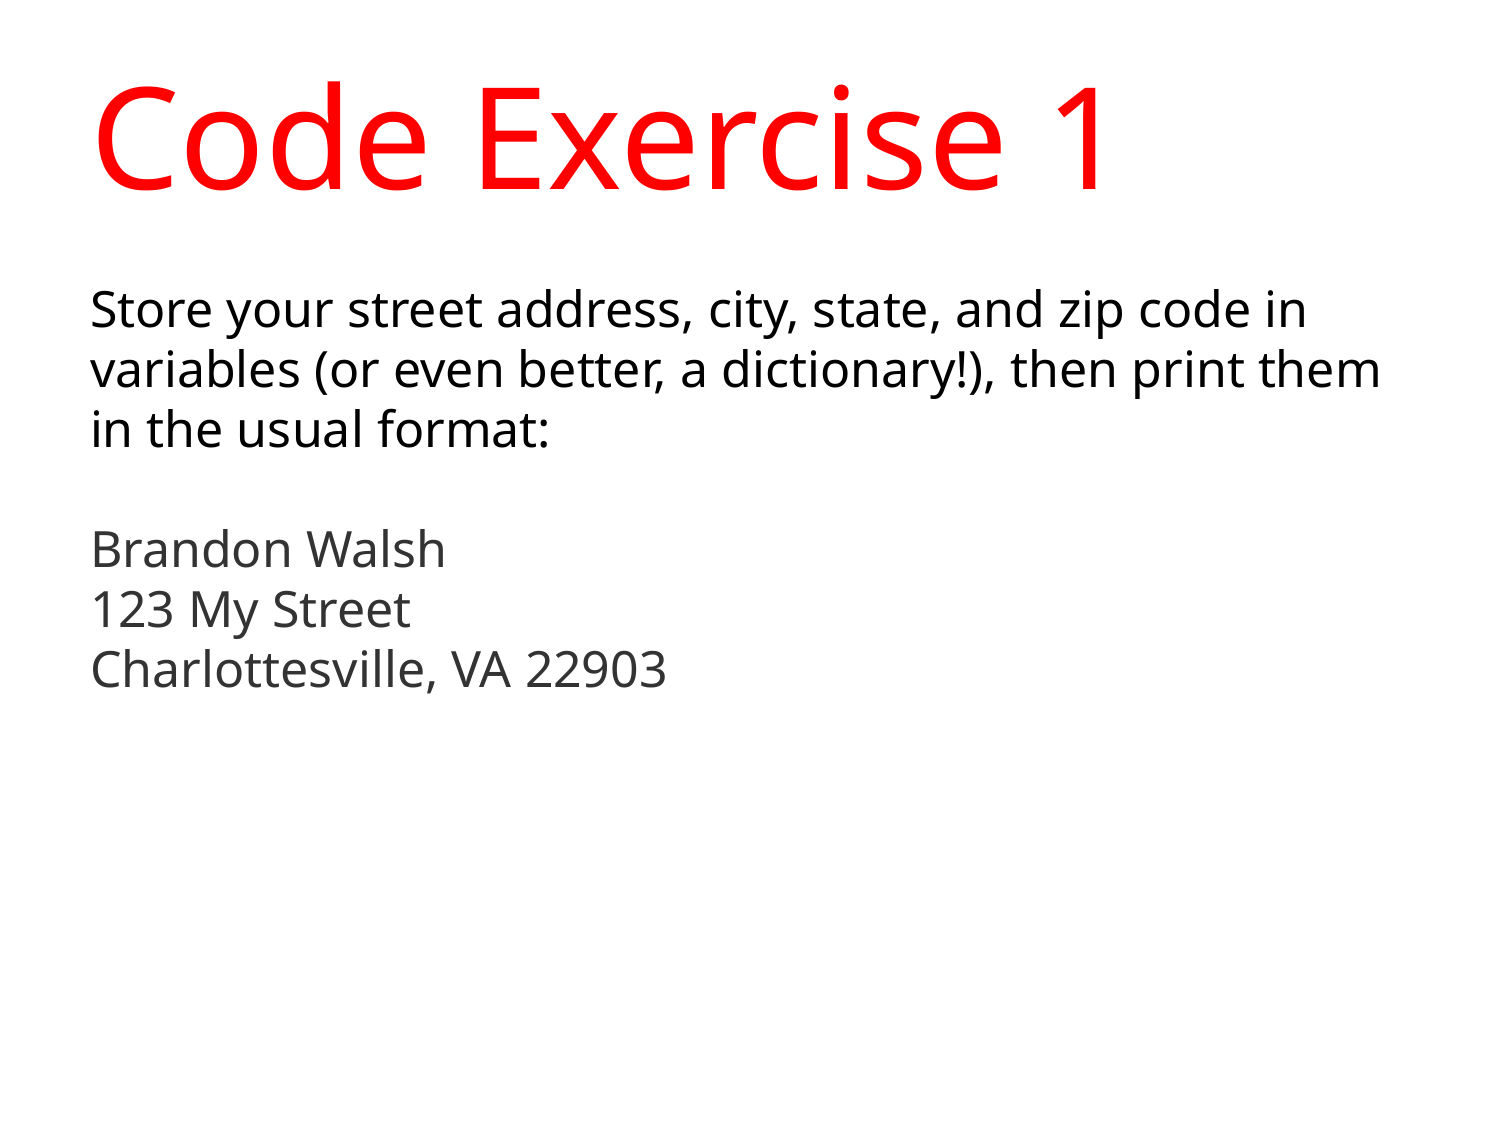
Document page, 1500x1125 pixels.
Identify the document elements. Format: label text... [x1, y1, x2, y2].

list Store your street address, city, state, and zip code in variables (or even better, a dictionary!), then print them in the usual format: Brandon Walsh 123 My Street Charlottesville, VA 22903 [75, 262, 1425, 1078]
title Code Exercise 1 [75, 45, 1425, 233]
